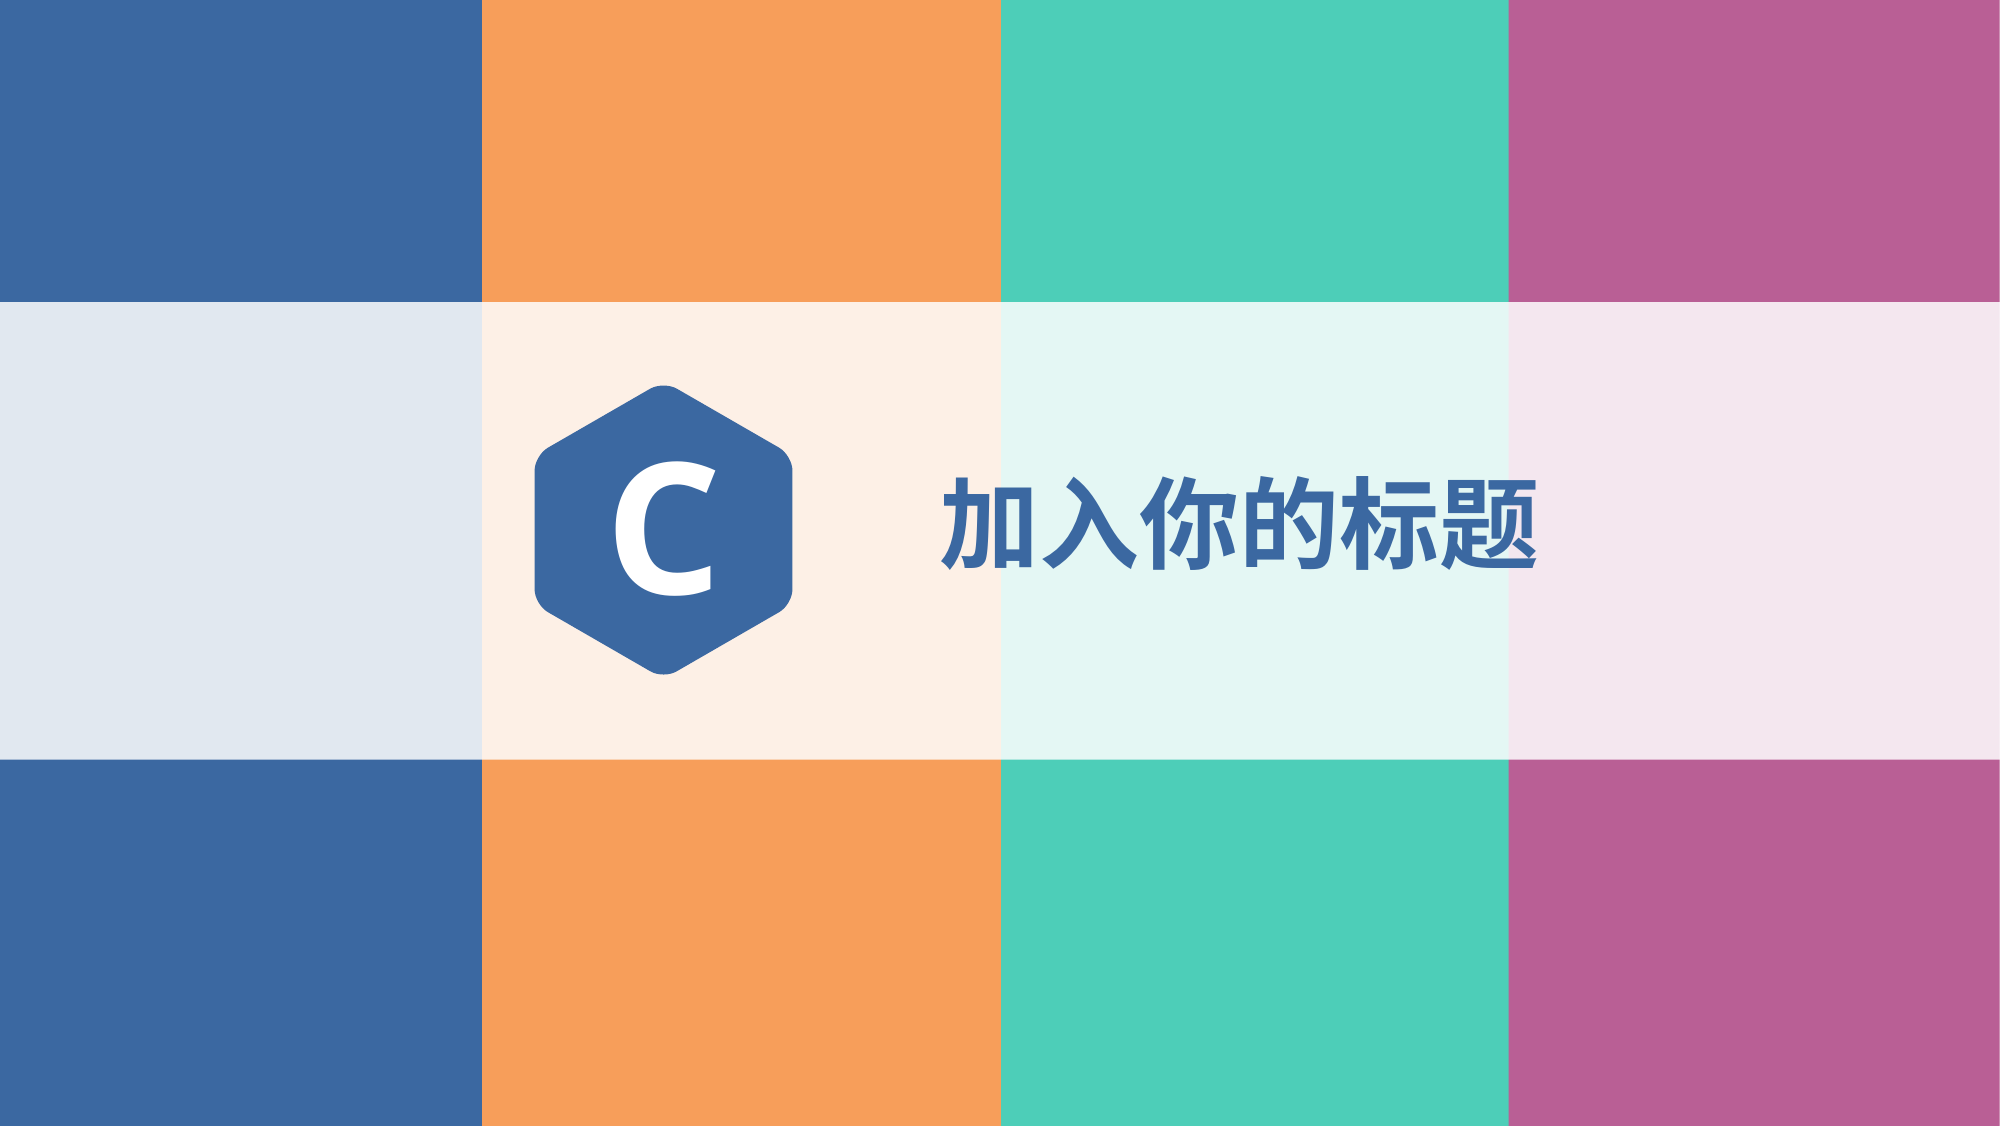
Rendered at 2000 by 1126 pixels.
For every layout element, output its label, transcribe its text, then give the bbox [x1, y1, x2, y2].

text_box [482, 0, 1001, 300]
text_box [482, 762, 1001, 1126]
text_box [0, 0, 482, 300]
text_box [1508, 0, 2000, 300]
text_box [1001, 762, 1508, 1126]
text_box [1508, 762, 2000, 1126]
text_box [0, 300, 2000, 762]
text_box [0, 762, 482, 1126]
text_box [1001, 0, 1508, 300]
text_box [501, 384, 826, 676]
text_box 加入你的标题 [925, 453, 1629, 589]
